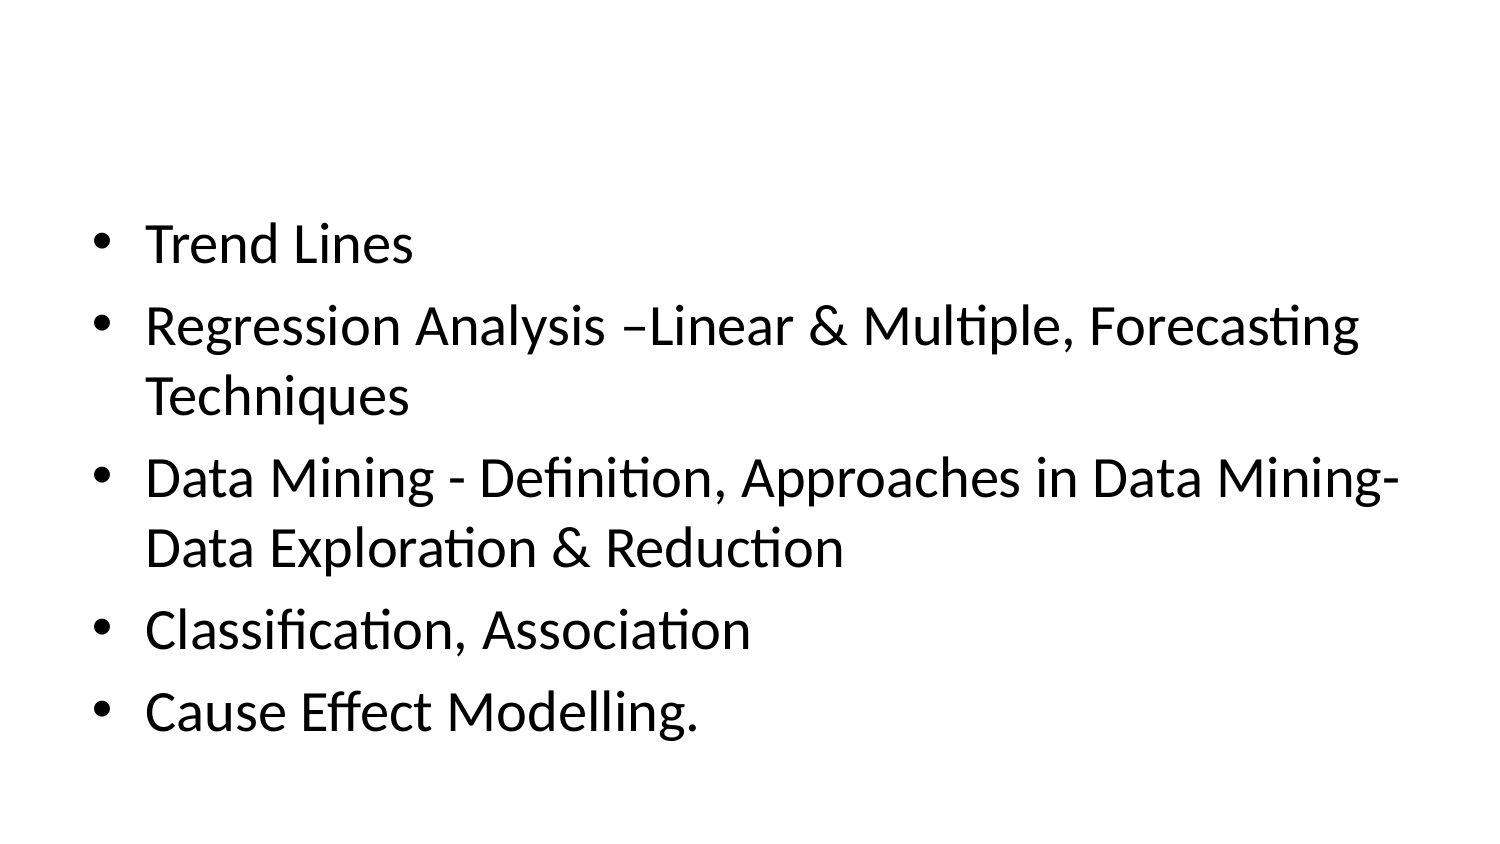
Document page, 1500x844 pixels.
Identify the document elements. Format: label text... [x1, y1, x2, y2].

list Trend Lines Regression Analysis –Linear & Multiple, Forecasting Techniques Data Mining - Definition, Approaches in Data Mining- Data Exploration & Reduction Classification, Association Cause Effect Modelling. [75, 196, 1425, 754]
